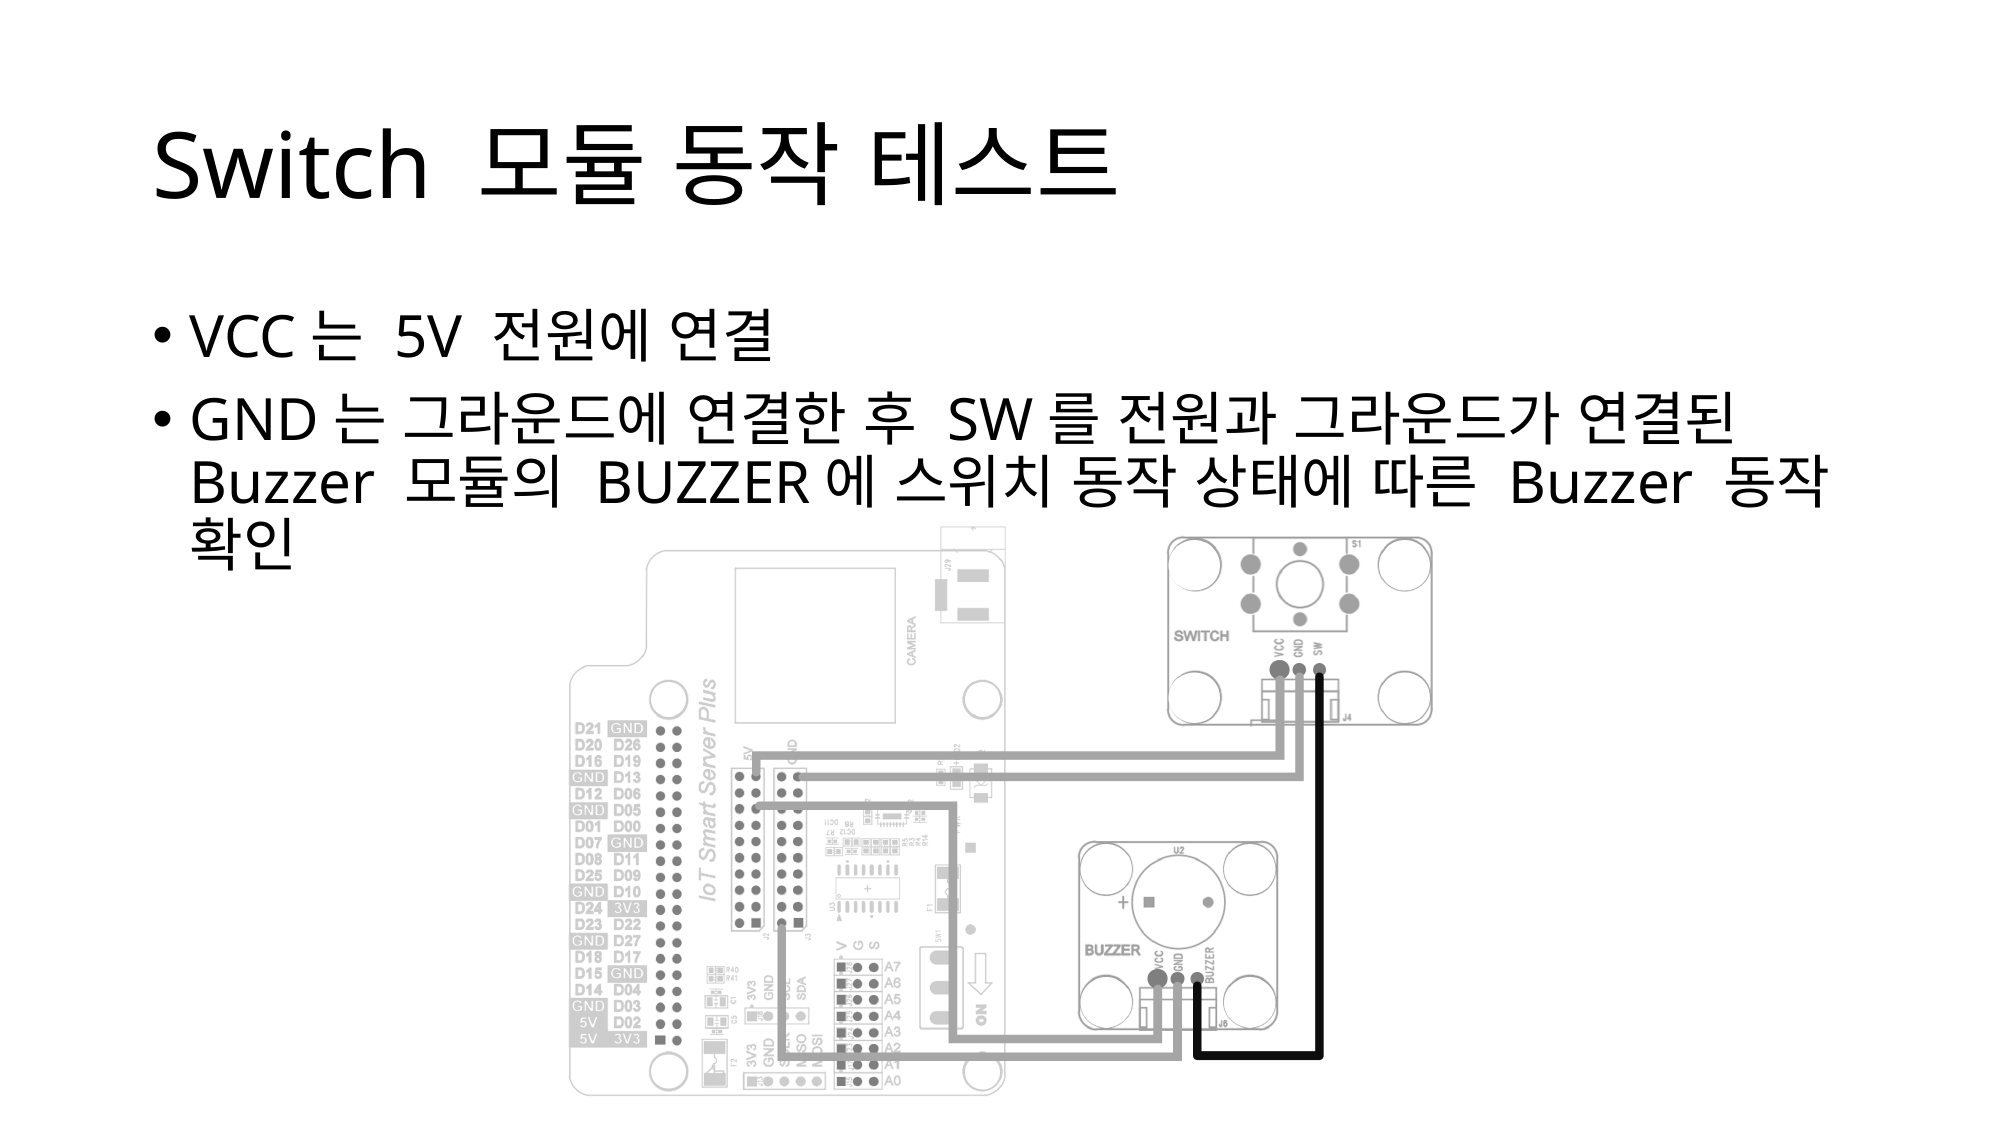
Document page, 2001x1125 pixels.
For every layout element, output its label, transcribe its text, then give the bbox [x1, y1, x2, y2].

list VCC는 5V 전원에 연결 GND는 그라운드에 연결한 후 SW를 전원과 그라운드가 연결된 Buzzer 모듈의 BUZZER에 스위치 동작 상태에 따른 Buzzer 동작 확인 [137, 299, 1863, 1099]
title Switch 모듈 동작 테스트 [137, 59, 1863, 278]
picture [566, 524, 1434, 1099]
